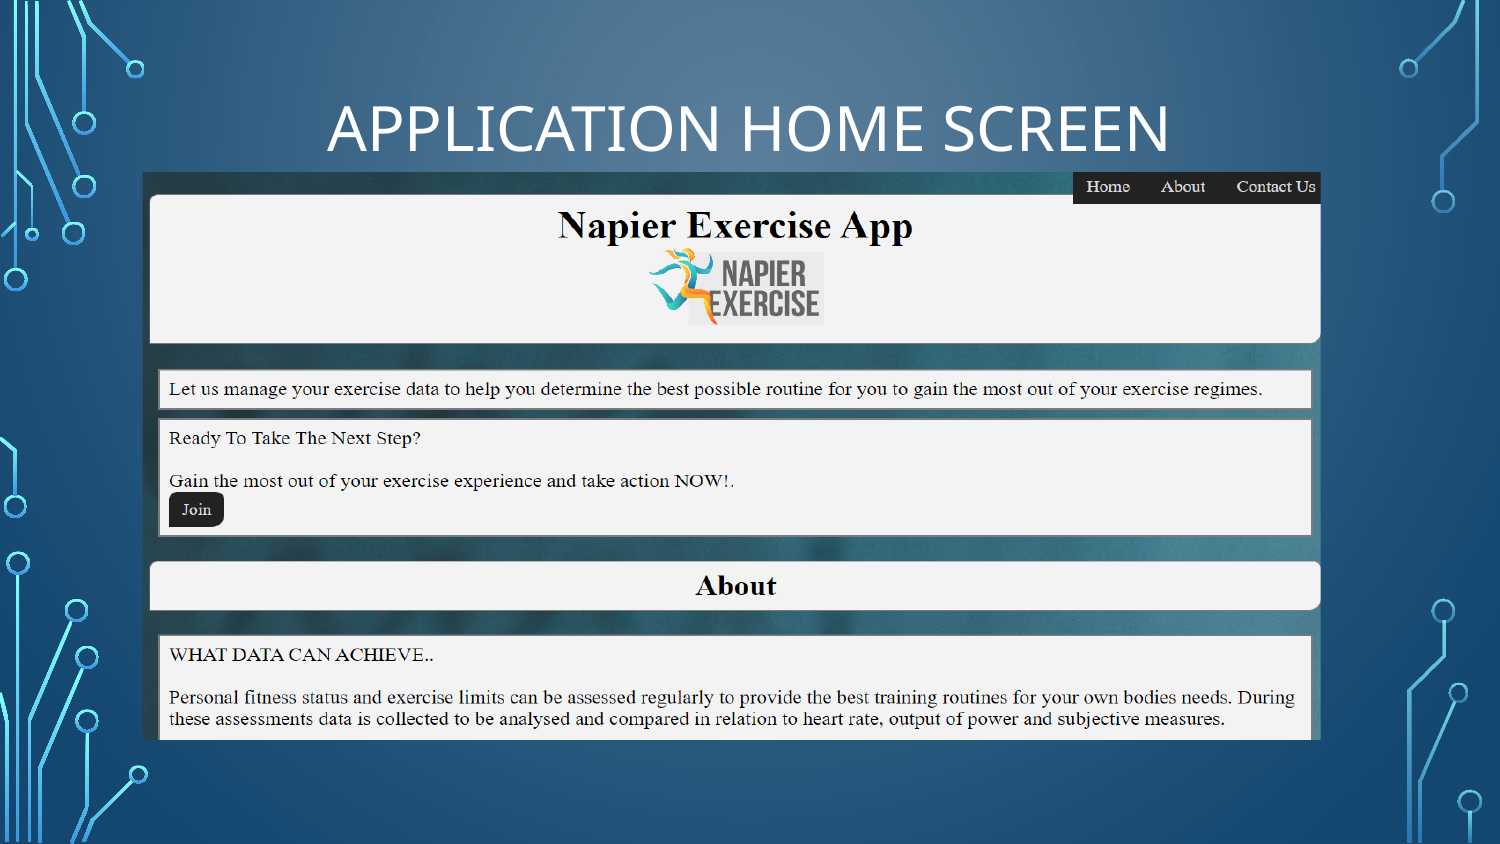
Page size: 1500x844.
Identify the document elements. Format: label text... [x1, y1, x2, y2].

picture [139, 171, 1324, 746]
picture [135, 239, 1329, 751]
title APPLICATION HOME SCREEN [134, 82, 1366, 239]
